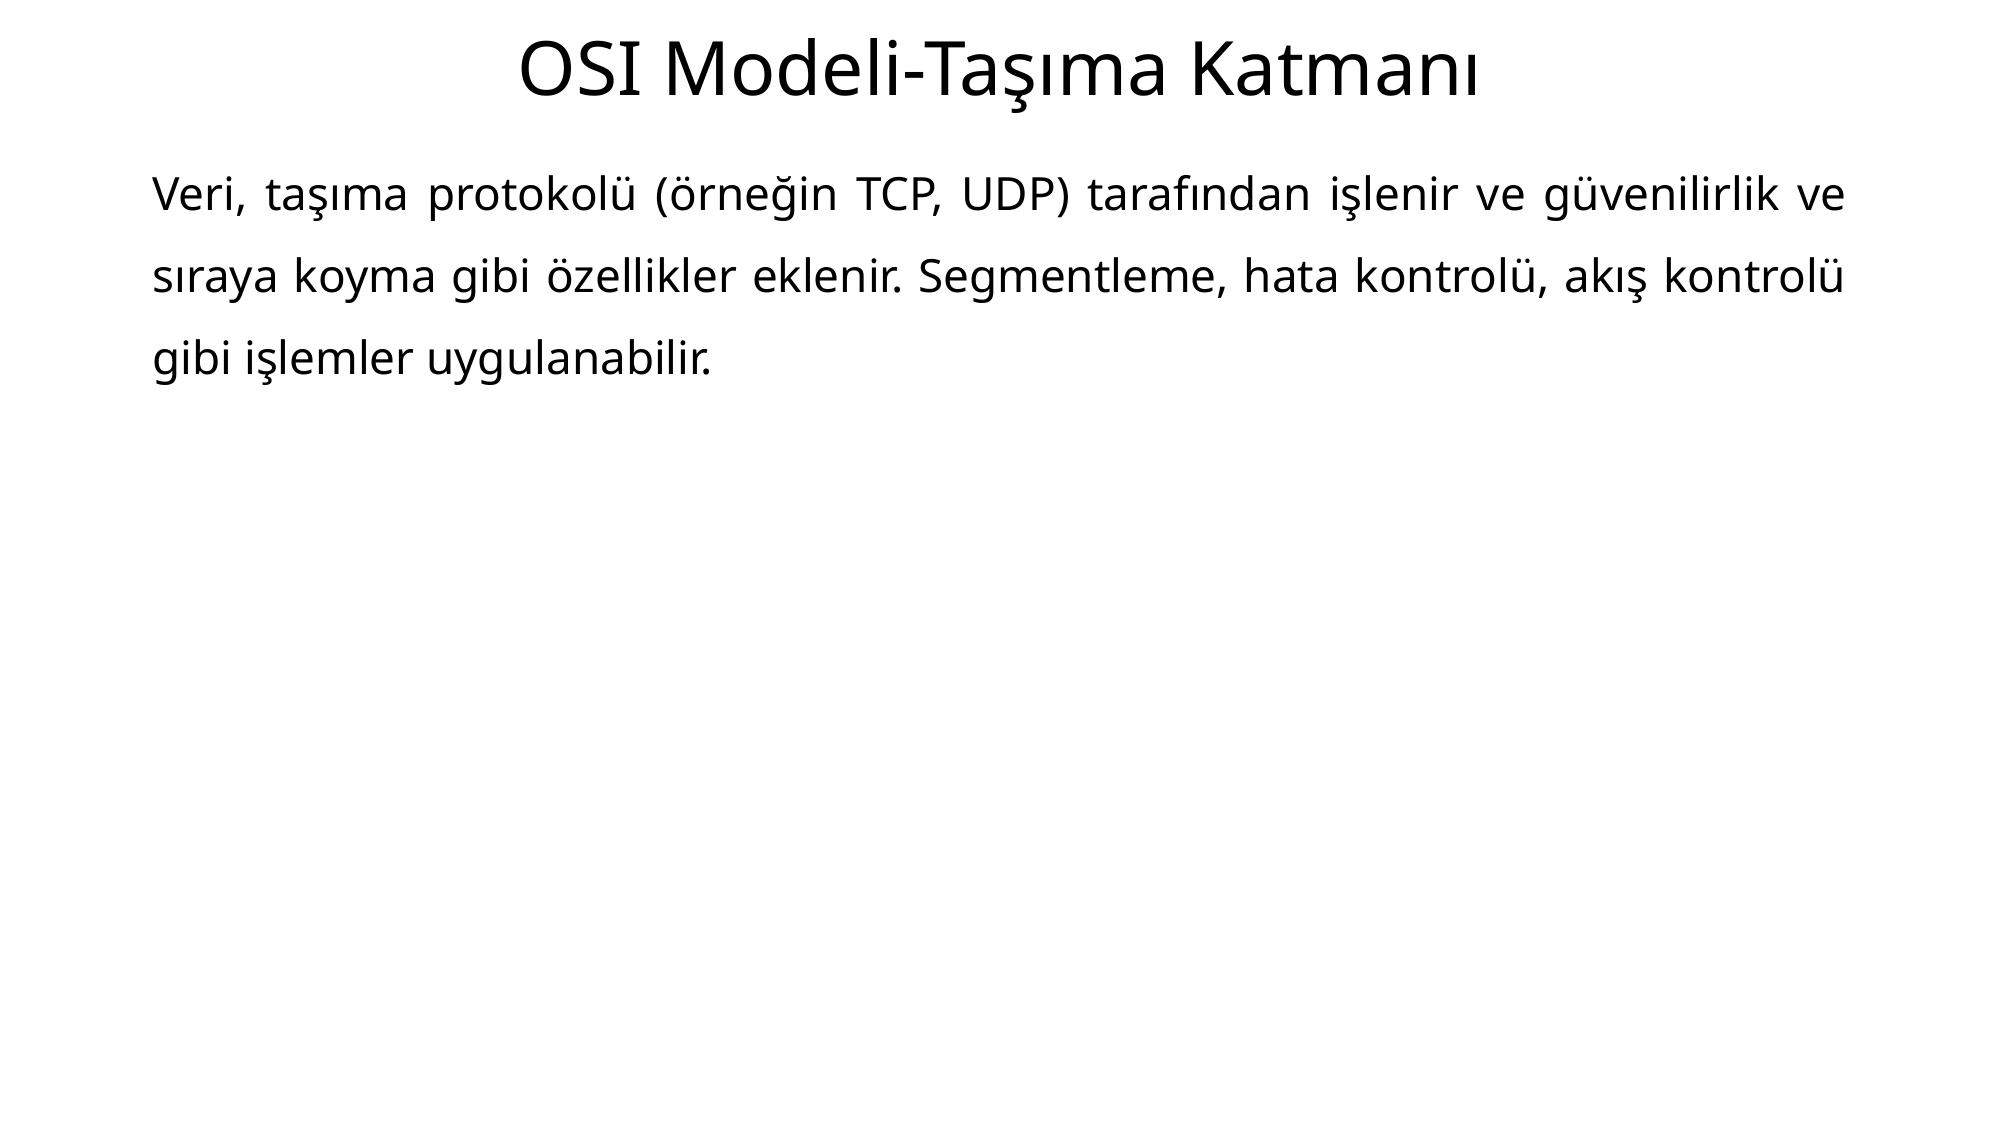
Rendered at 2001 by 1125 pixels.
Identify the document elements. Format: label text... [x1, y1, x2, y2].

title OSI Modeli-Taşıma Katmanı [137, 18, 1863, 112]
list Veri, taşıma protokolü (örneğin TCP, UDP) tarafından işlenir ve güvenilirlik ve sıraya koyma gibi özellikler eklenir. Segmentleme, hata kontrolü, akış kontrolü gibi işlemler uygulanabilir. [137, 129, 1863, 1014]
